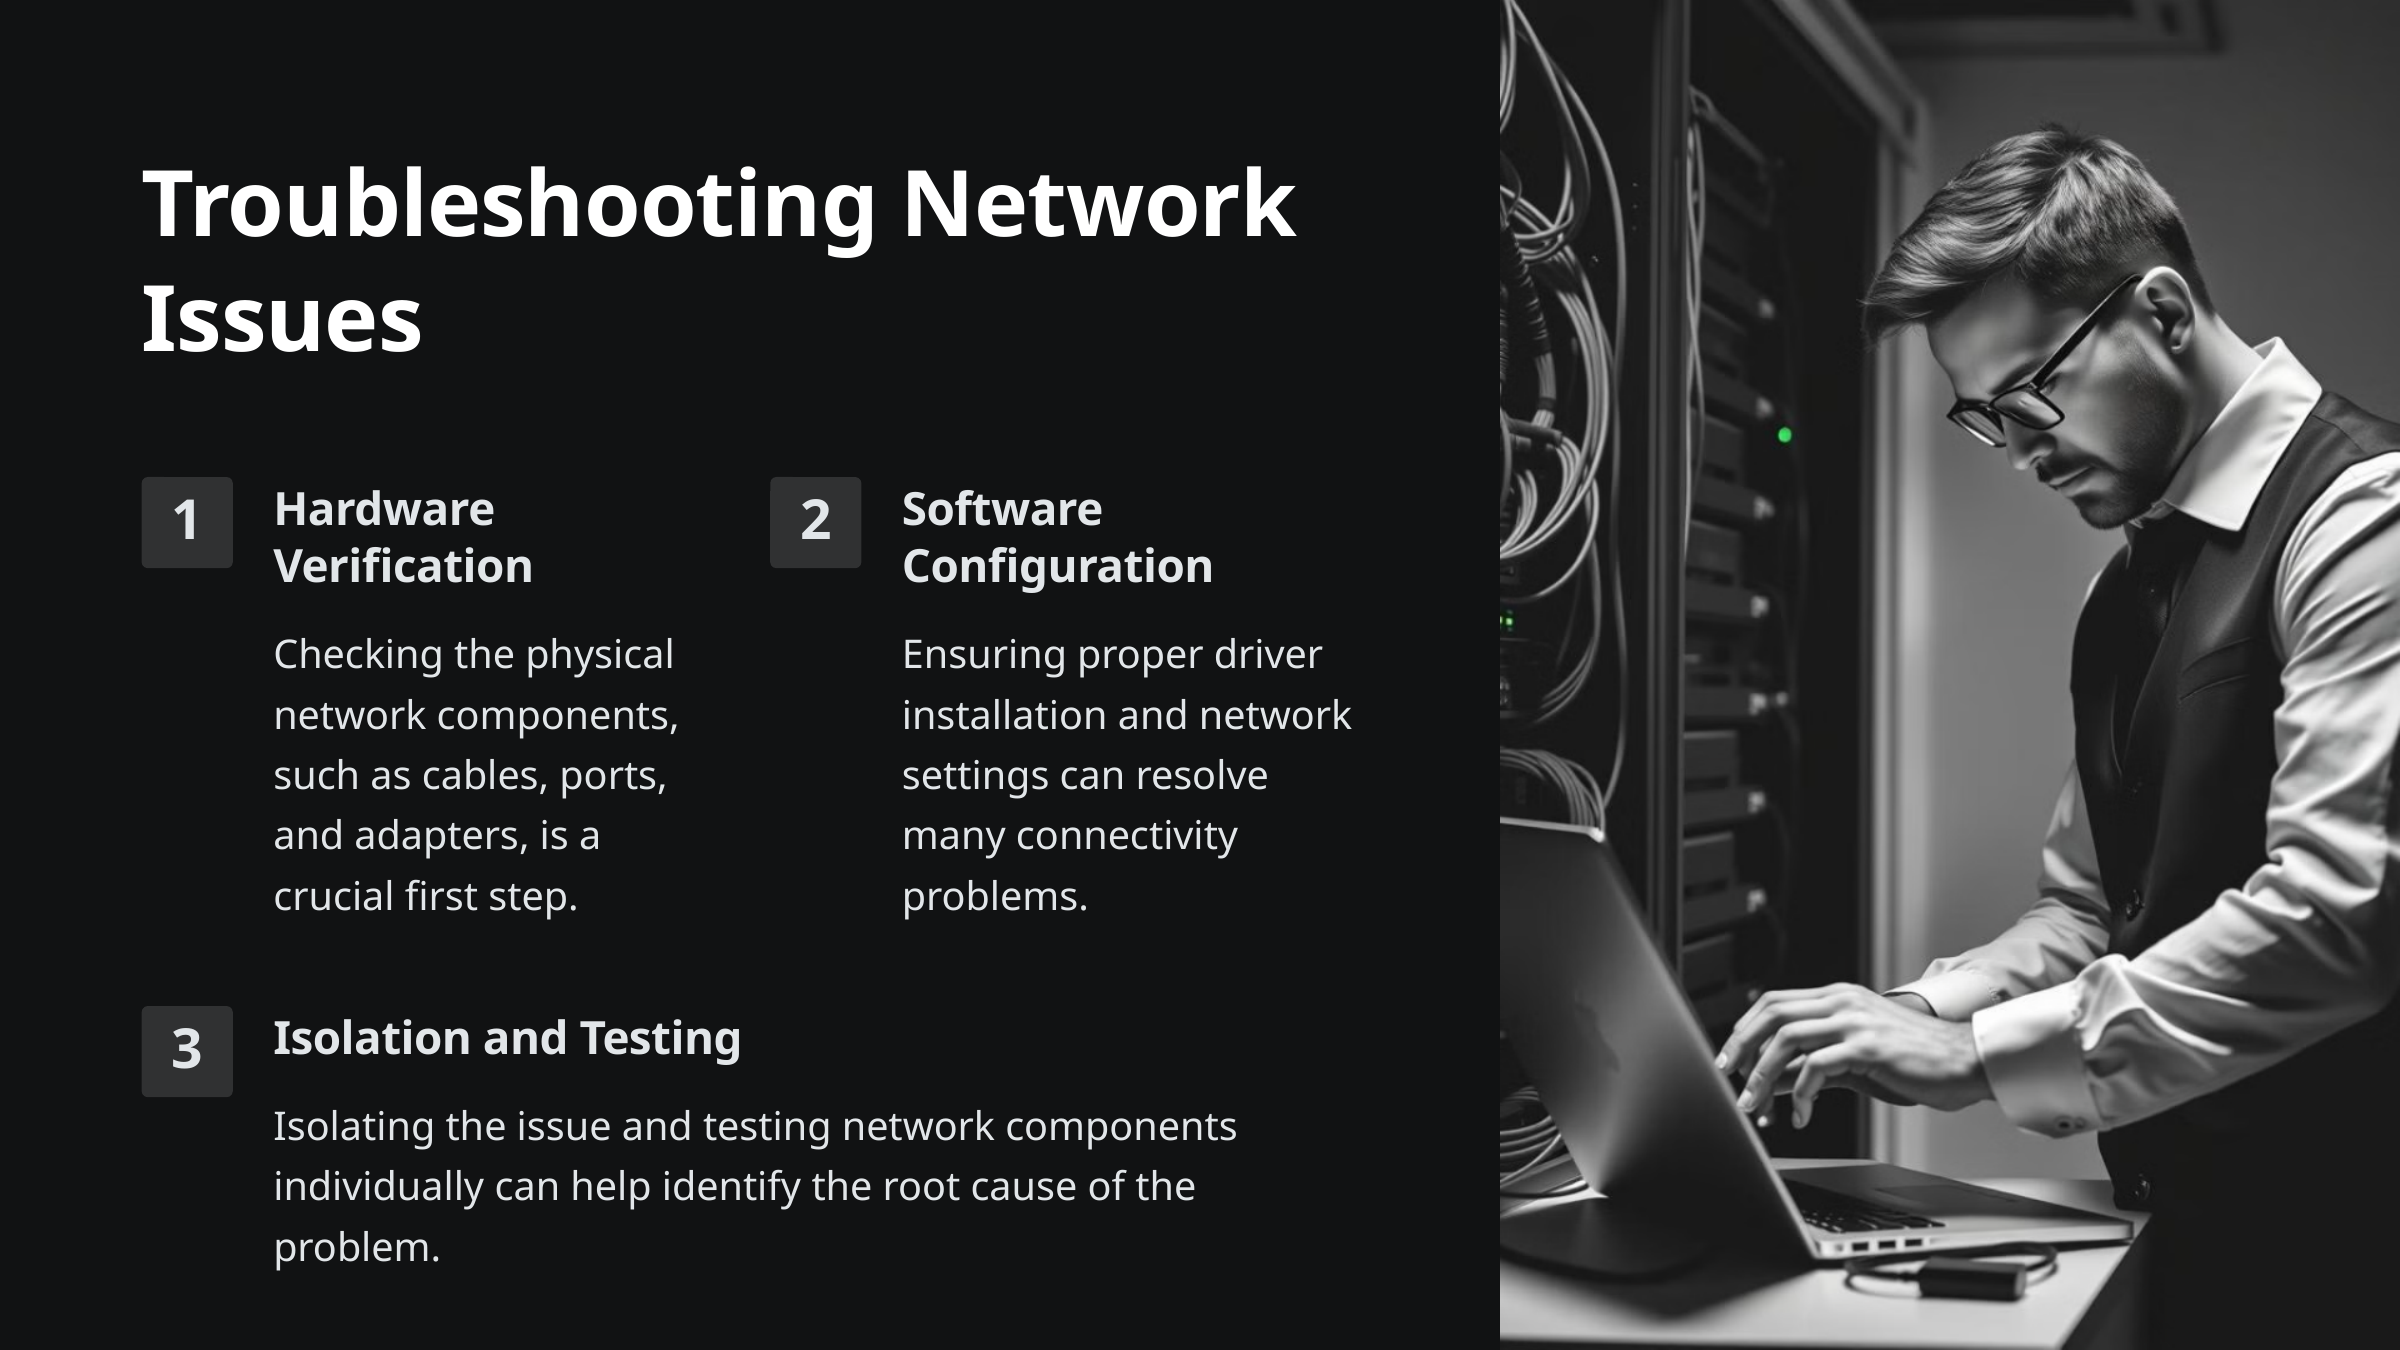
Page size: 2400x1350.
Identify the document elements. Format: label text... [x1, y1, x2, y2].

picture [1499, 0, 2400, 1350]
text_box Isolating the issue and testing network components individually can help identify the root cause of the problem. [273, 1087, 1359, 1210]
text_box Isolation and Testing [273, 1006, 767, 1064]
text_box [770, 476, 862, 569]
text_box Checking the physical network components, such as cables, ports, and adapters, is a crucial first step. [273, 616, 730, 920]
text_box Software Configuration [901, 476, 1359, 592]
text_box 3 [171, 1023, 204, 1080]
text_box 2 [799, 495, 832, 551]
text_box Hardware Verification [273, 476, 730, 592]
text_box 1 [176, 495, 198, 551]
text_box Ensuring proper driver installation and network settings can resolve many connectivity problems. [901, 616, 1359, 860]
text_box [141, 476, 233, 569]
text_box [141, 1006, 233, 1098]
text_box Troubleshooting Network Issues [141, 140, 1359, 371]
